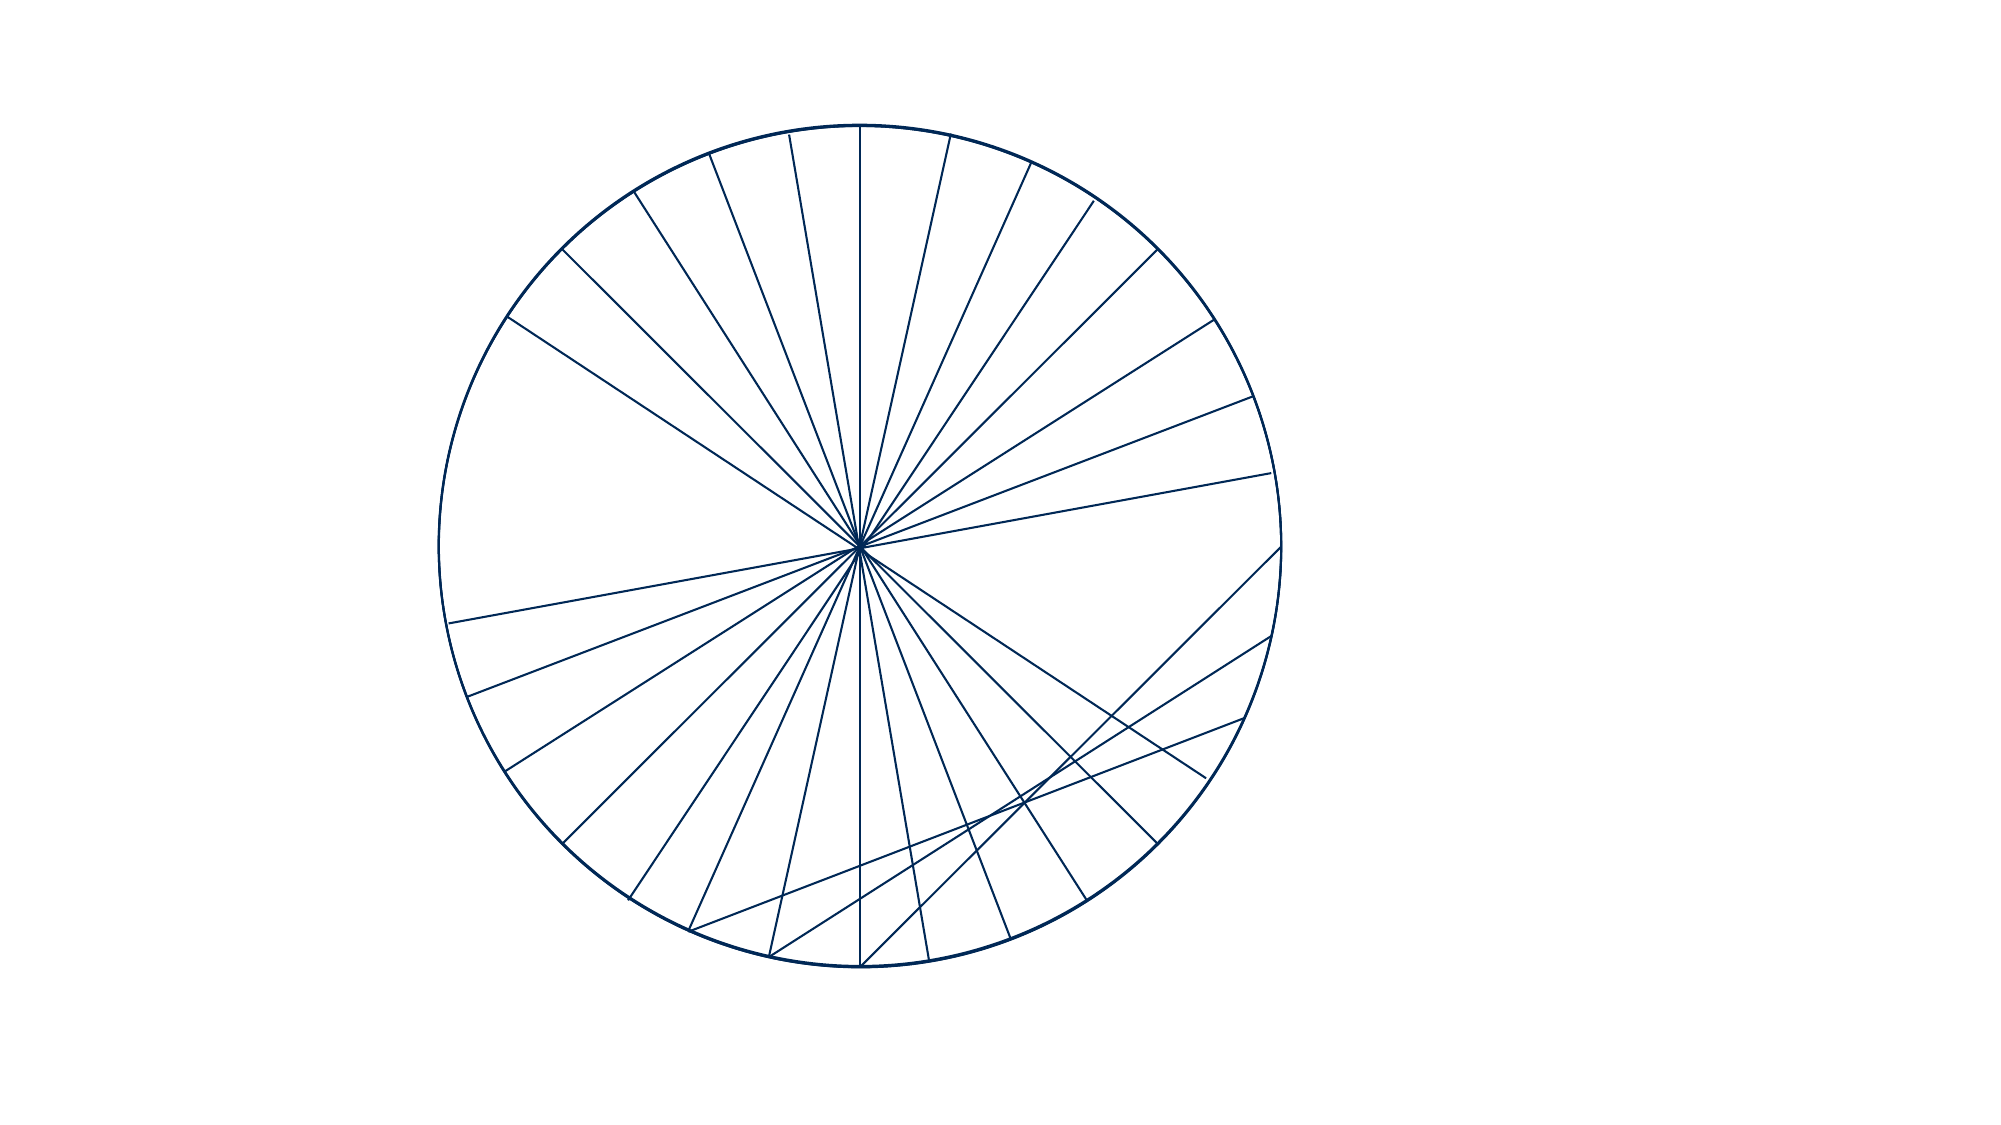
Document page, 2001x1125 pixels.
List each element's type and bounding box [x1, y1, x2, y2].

text_box [438, 124, 1282, 968]
